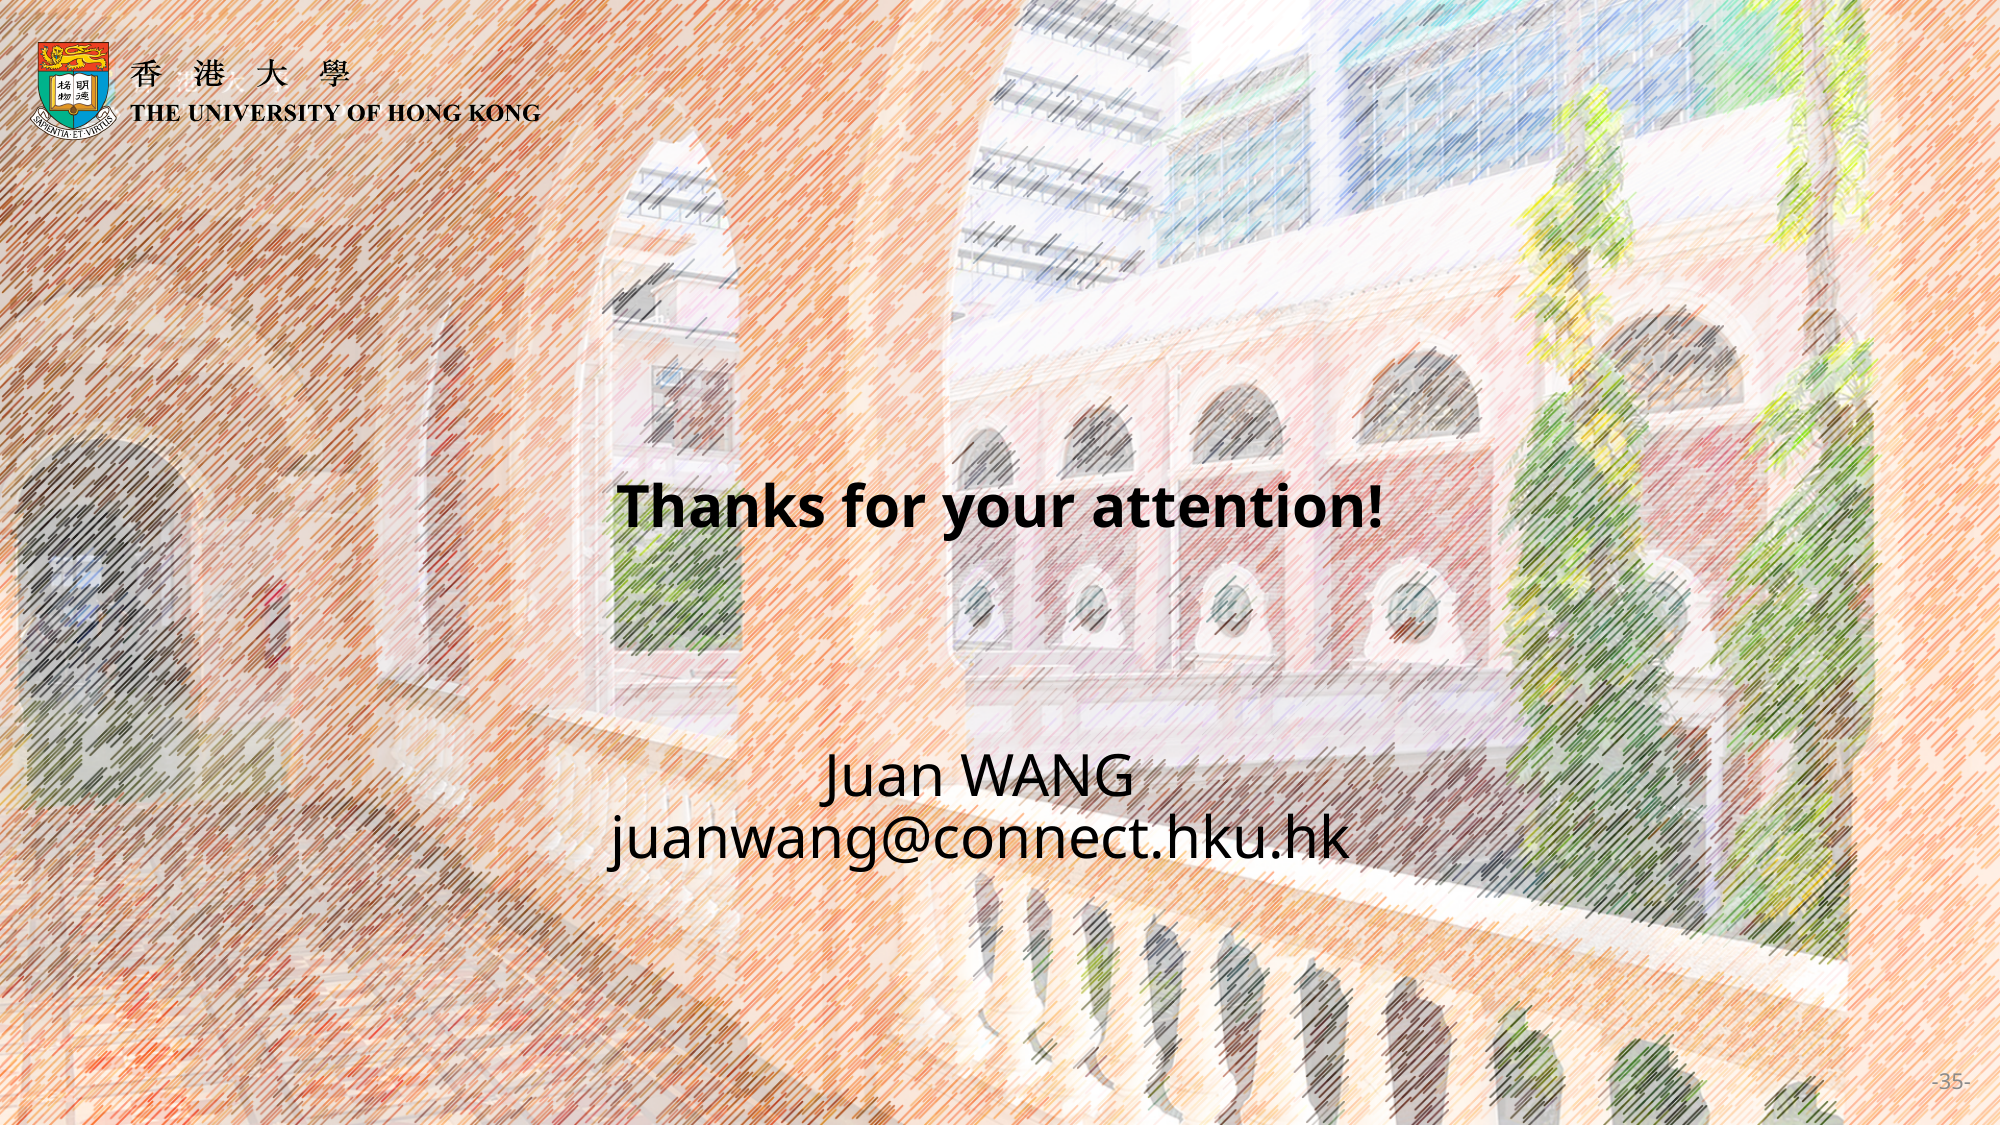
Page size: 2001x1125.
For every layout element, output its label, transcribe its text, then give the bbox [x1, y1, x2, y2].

text_box Juan WANG juanwang@connect.hku.hk [117, 699, 1843, 918]
slide_number -35- [1902, 1052, 2000, 1113]
title Thanks for your attention! [137, 399, 1863, 618]
picture [0, 0, 2000, 1125]
